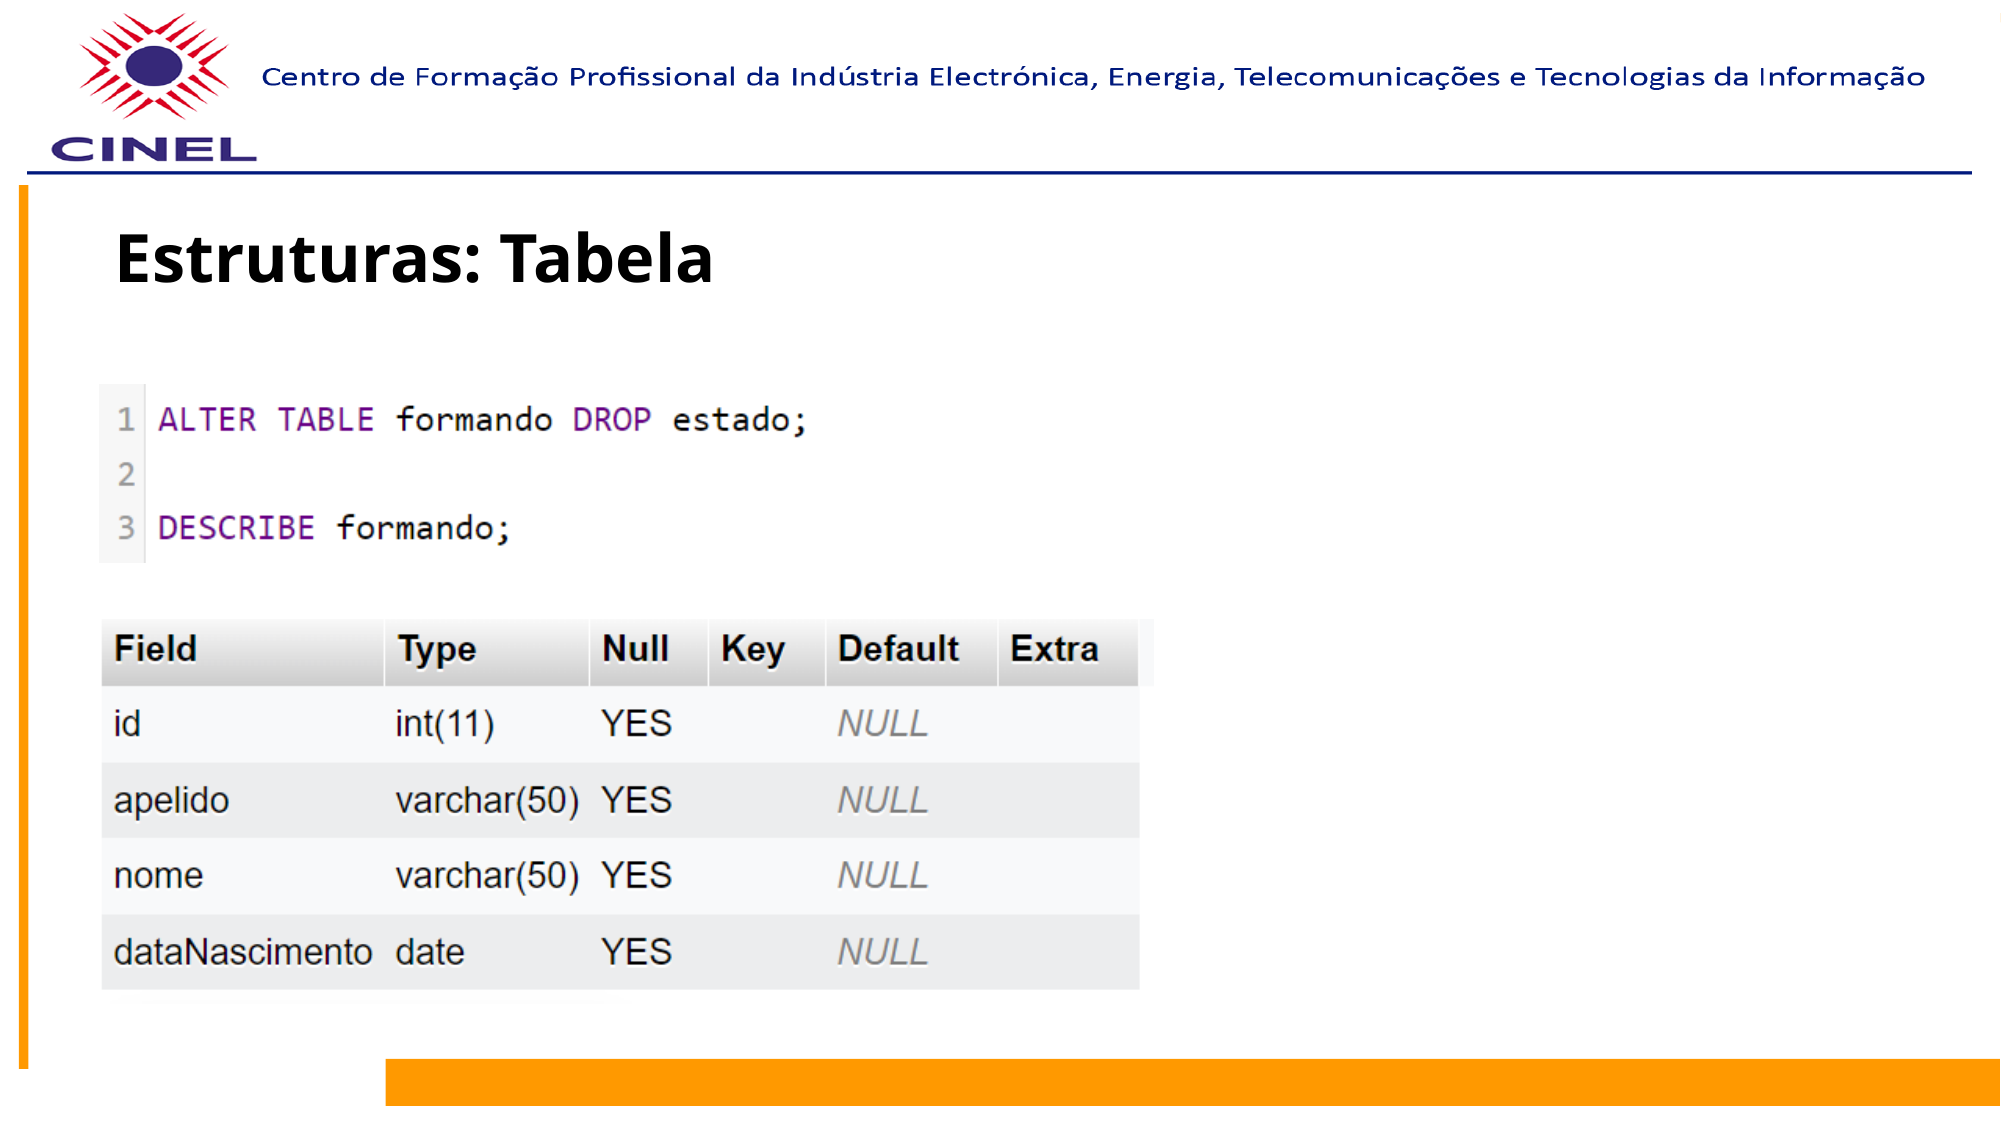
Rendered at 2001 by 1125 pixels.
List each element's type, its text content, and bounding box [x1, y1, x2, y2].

picture [99, 384, 823, 563]
title Estruturas: Tabela [99, 162, 1900, 350]
picture [7, 8, 2000, 185]
picture [99, 618, 1154, 1004]
